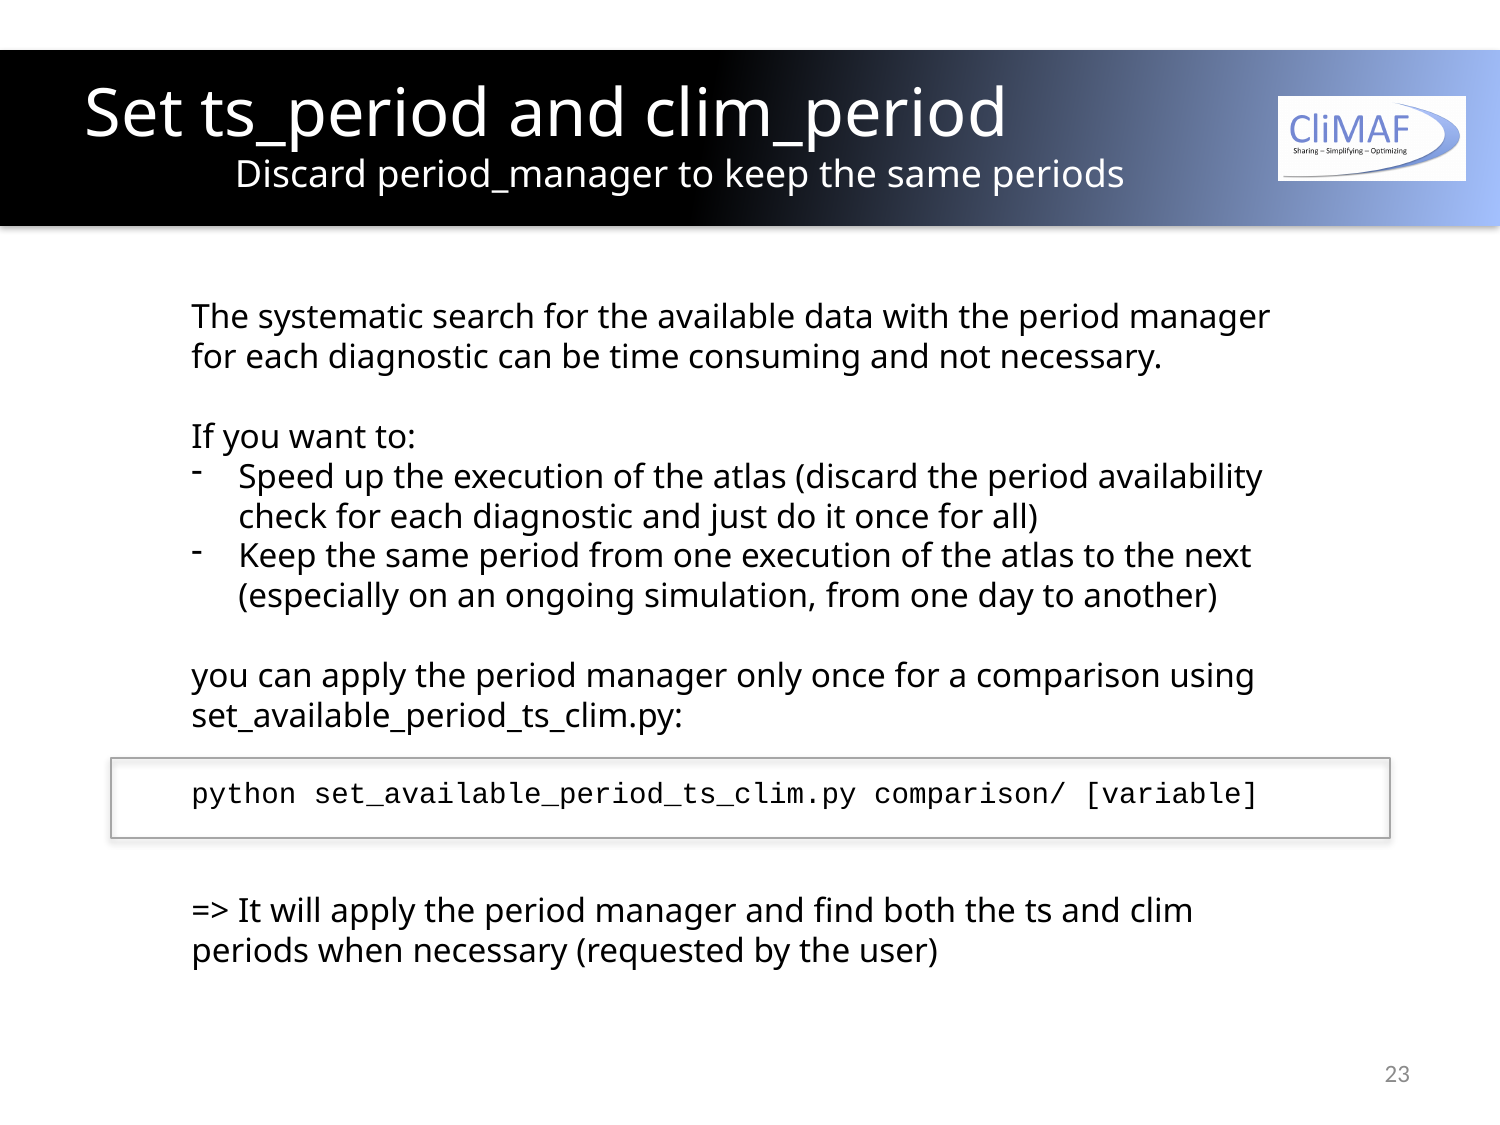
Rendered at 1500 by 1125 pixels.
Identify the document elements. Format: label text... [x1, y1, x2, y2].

text_box [110, 757, 1391, 839]
picture [1278, 96, 1467, 182]
text_box The systematic search for the available data with the period manager for each diagnostic can be time consuming and not necessary. If you want to: Speed up the execution of the atlas (discard the period availability check for each diagnostic and just do it once for all) Keep the same period from one execution of the atlas to the next (especially on an ongoing simulation, from one day to another) you can apply the period manager only once for a comparison using set_available_period_ts_clim.py: python set_available_period_ts_clim.py comparison/ [variable] => It will apply the period manager and find both the ts and clim periods when necessary (requested by the user) [176, 287, 1303, 756]
slide_number 23 [1074, 1042, 1425, 1103]
text_box The systematic search for the available data with the period manager for each diagnostic can be time consuming and not necessary. If you want to: Speed up the execution of the atlas (discard the period availability check for each diagnostic and just do it once for all) Keep the same period from one execution of the atlas to the next (especially on an ongoing simulation, from one day to another) you can apply the period manager only once for a comparison using set_available_period_ts_clim.py: python set_available_period_ts_clim.py comparison/ [variable] => It will apply the period manager and find both the ts and clim periods when necessary (requested by the user) [176, 848, 1303, 1017]
text_box Set ts_period and clim_period Discard period_manager to keep the same periods [70, 62, 1262, 203]
text_box [0, 49, 1500, 227]
